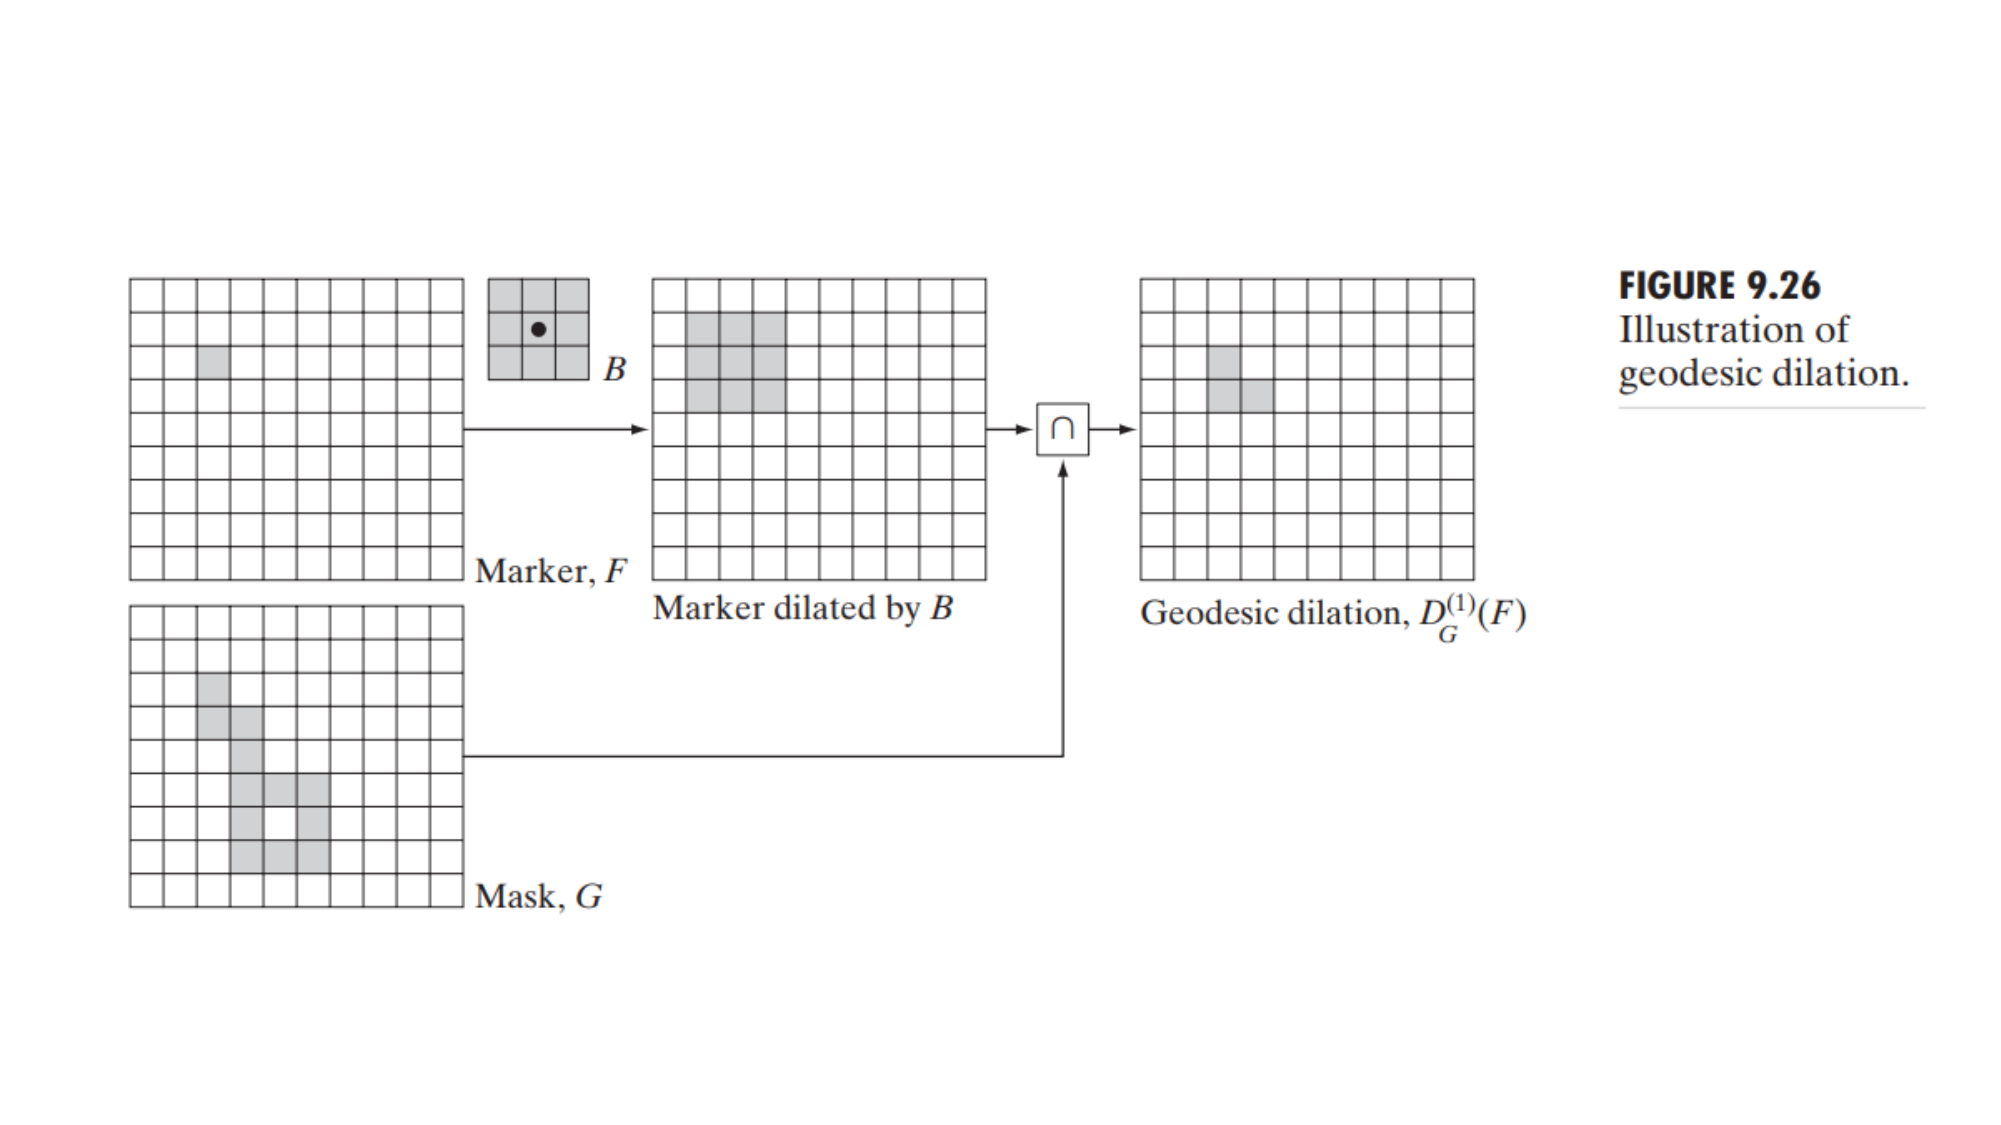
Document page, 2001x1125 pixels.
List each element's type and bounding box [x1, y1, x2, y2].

picture [106, 239, 1936, 928]
